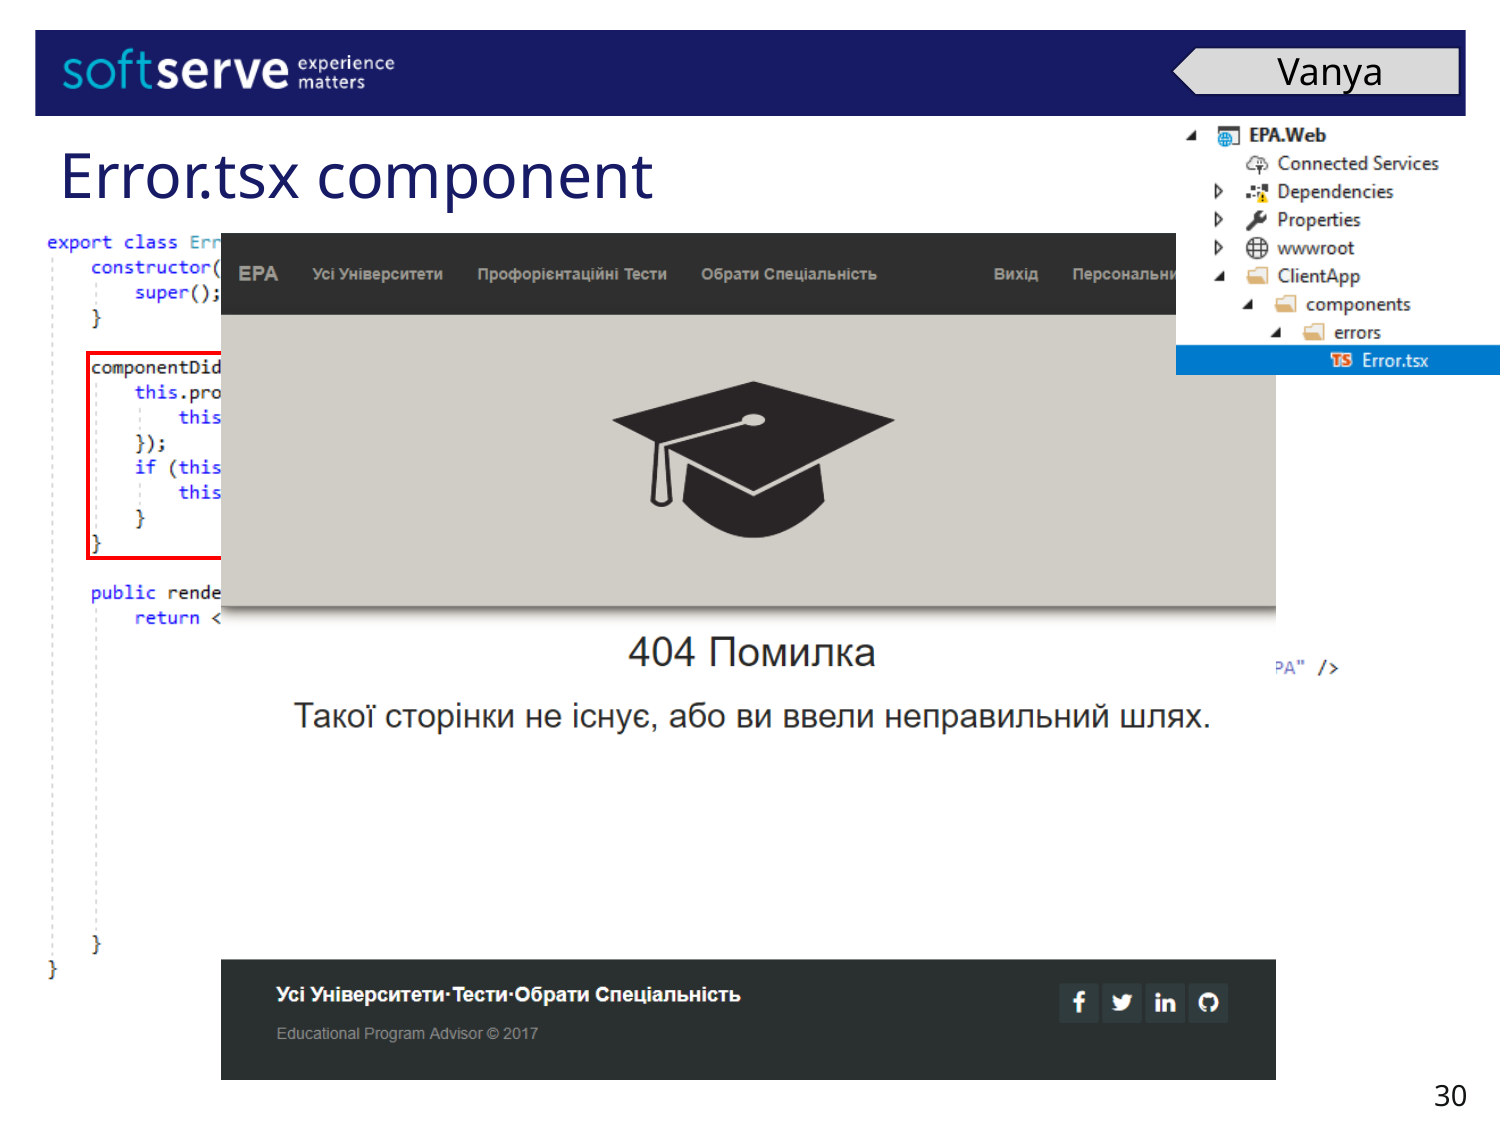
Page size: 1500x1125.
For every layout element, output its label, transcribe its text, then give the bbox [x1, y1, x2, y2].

slide_number 30 [1419, 1070, 1500, 1125]
picture [44, 117, 1500, 1080]
subtitle Error.tsx component [44, 137, 1176, 213]
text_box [1171, 40, 1460, 102]
